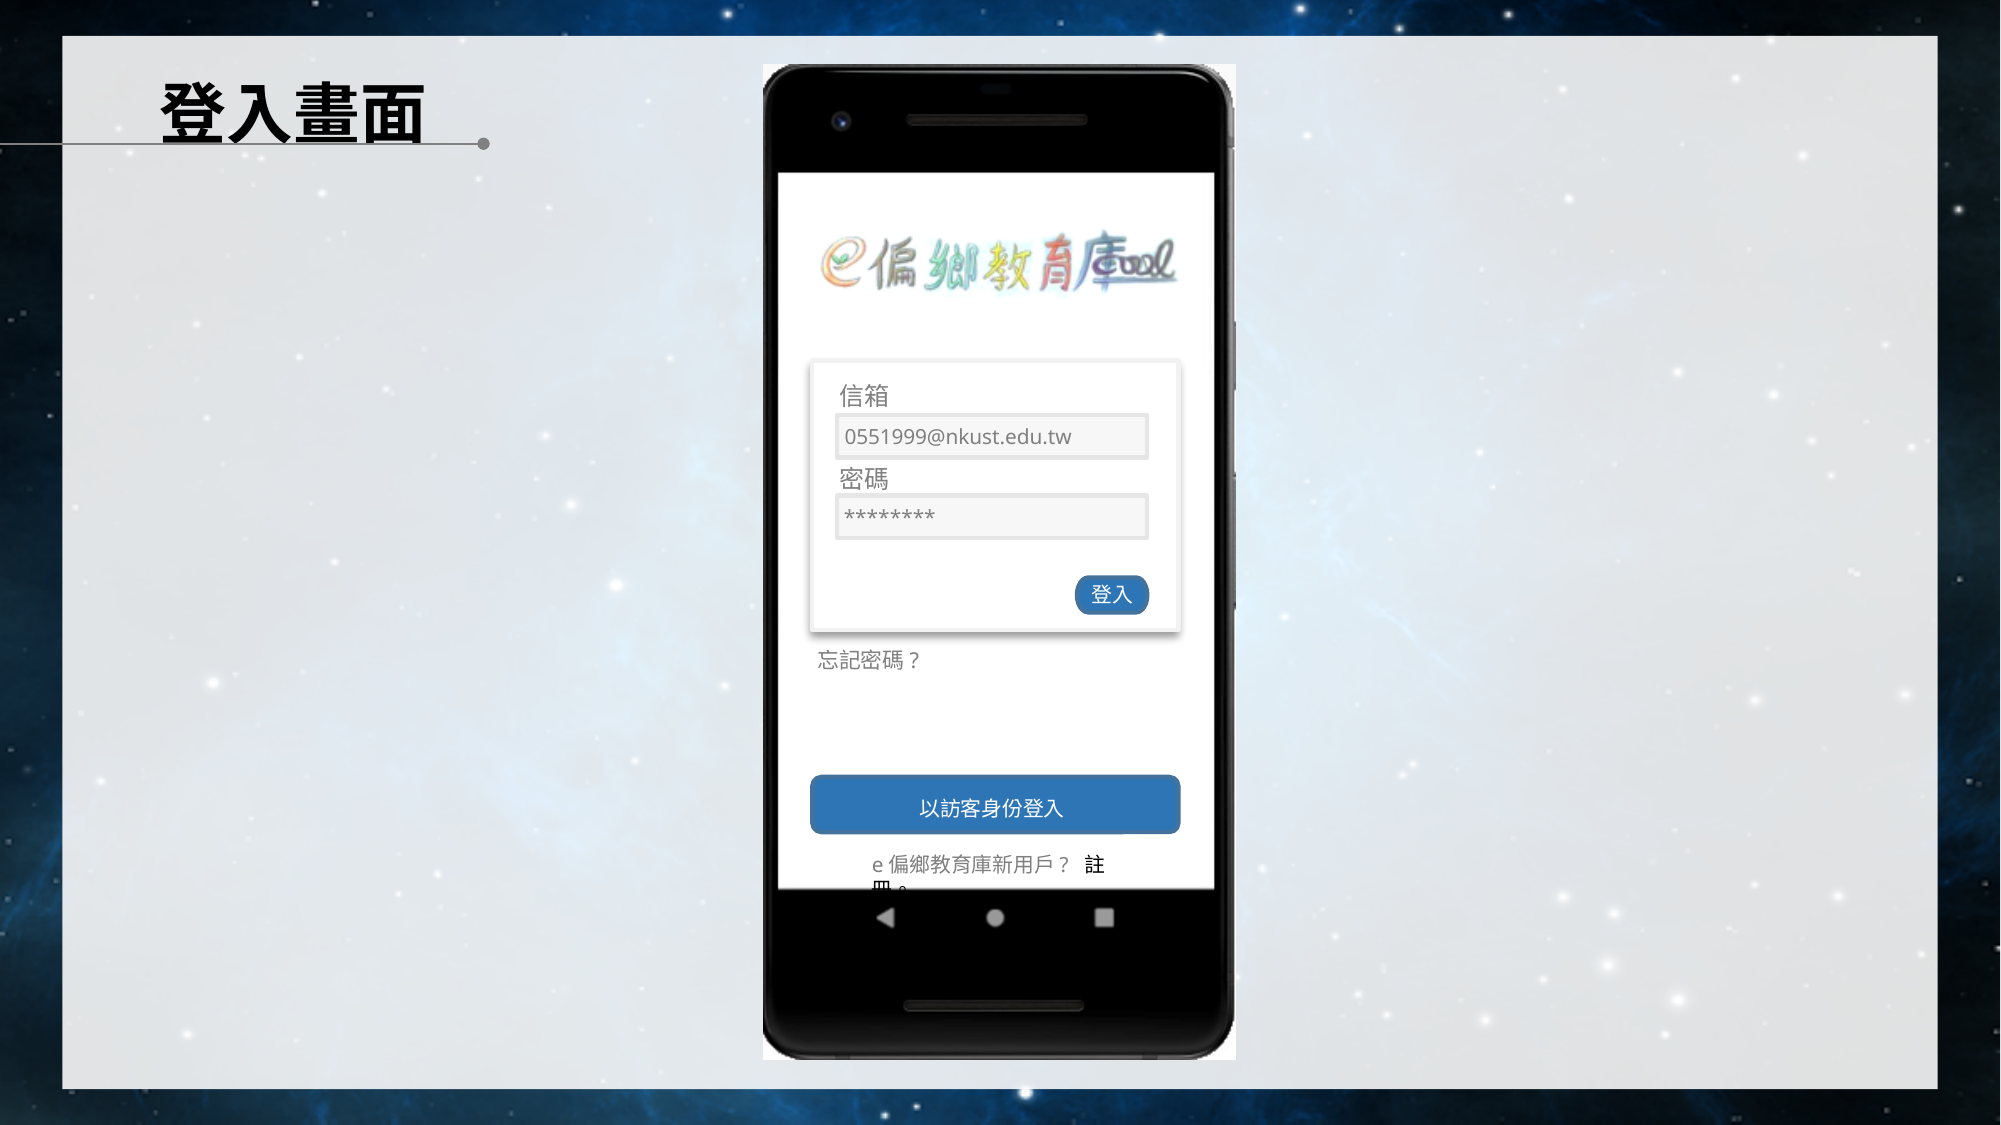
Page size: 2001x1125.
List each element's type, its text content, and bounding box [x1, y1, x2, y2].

text_box 登入畫面 [145, 64, 442, 143]
picture [0, 0, 2001, 1125]
text_box [62, 35, 1938, 1090]
picture [763, 64, 1237, 1061]
text_box 登入畫面 [145, 153, 442, 160]
